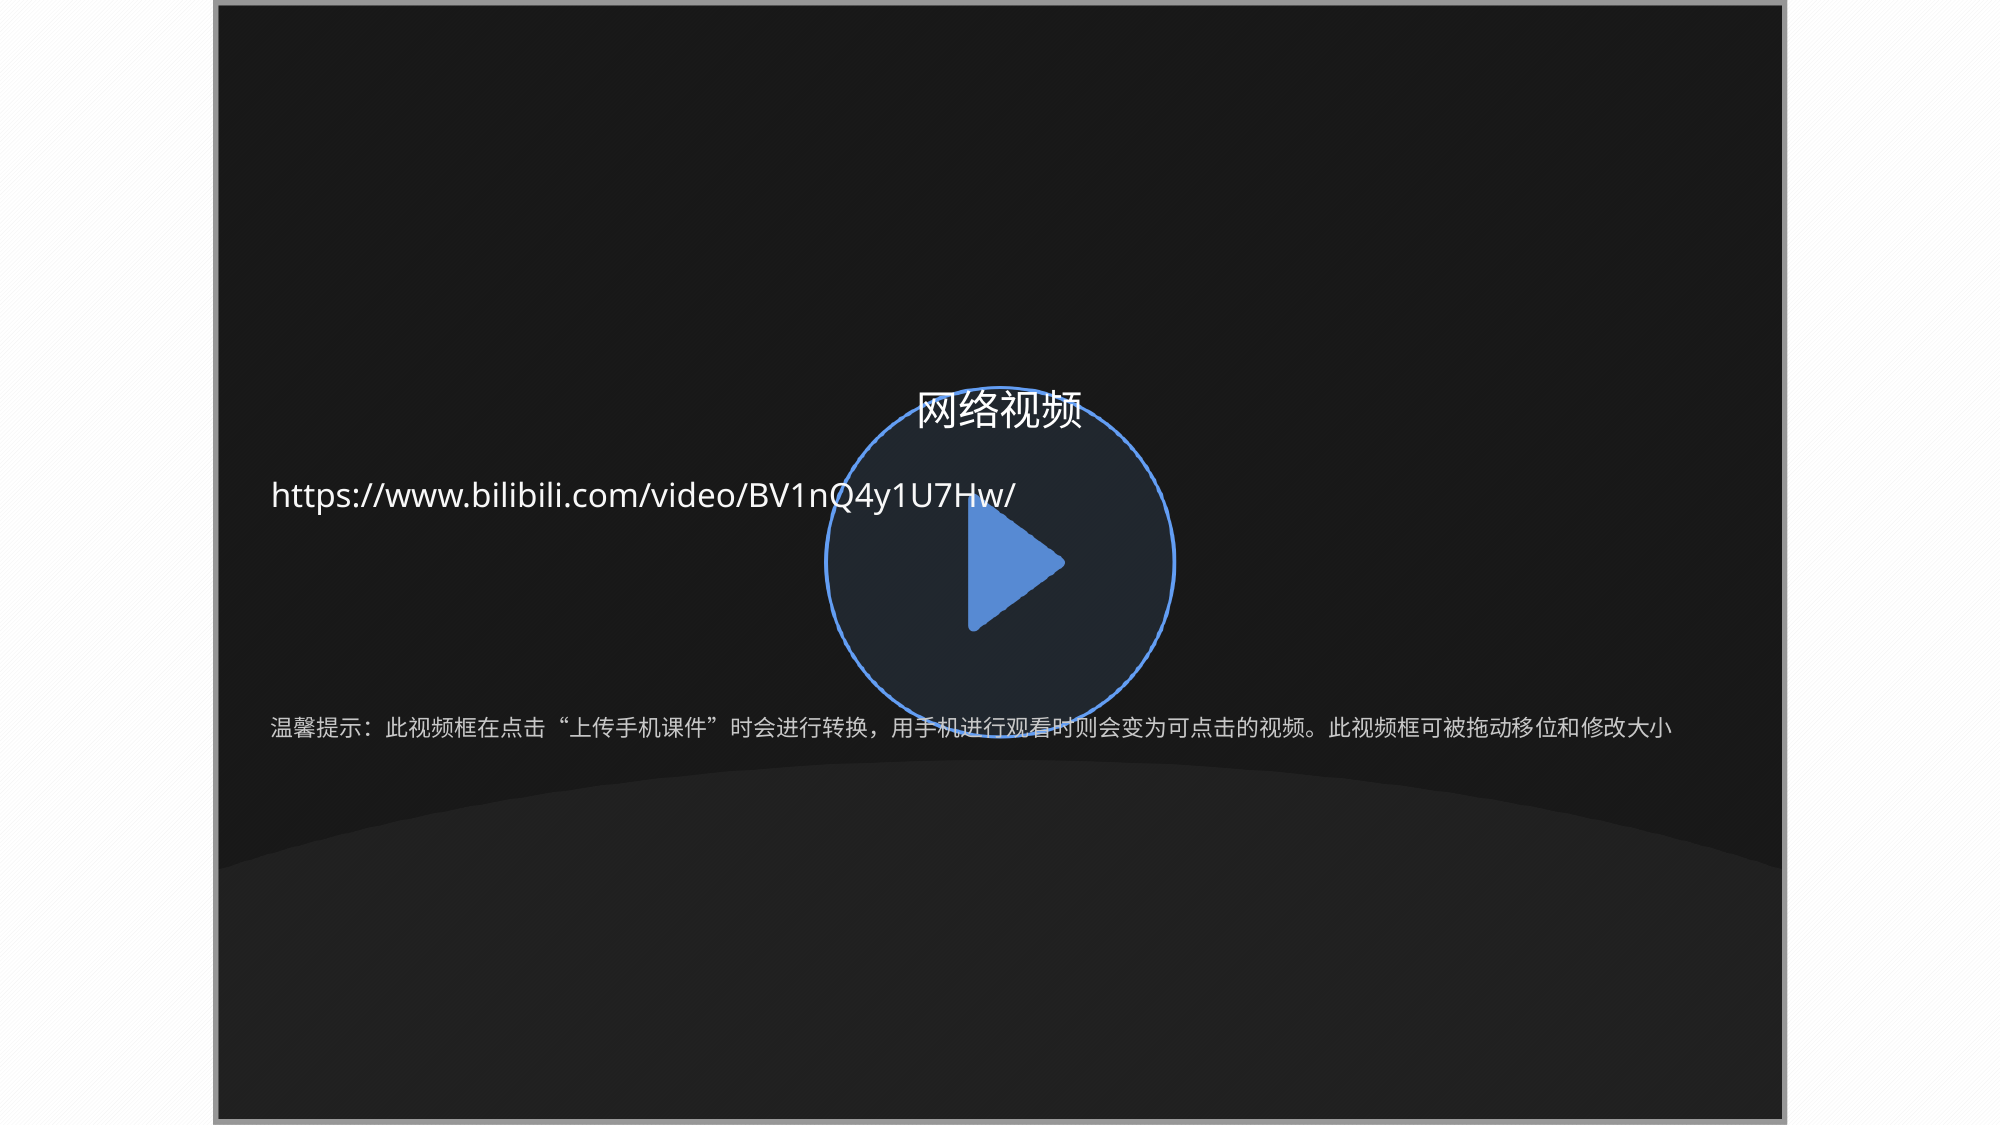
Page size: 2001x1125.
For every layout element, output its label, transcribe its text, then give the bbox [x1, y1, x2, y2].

text_box 网络视频 https://www.bilibili.com/video/BV1nQ4y1U7Hw/ 温馨提示：此视频框在点击“上传手机课件”时会进行转换，用手机进行观看时则会变为可点击的视频。此视频框可被拖动移位和修改大小 [210, 0, 1789, 1125]
